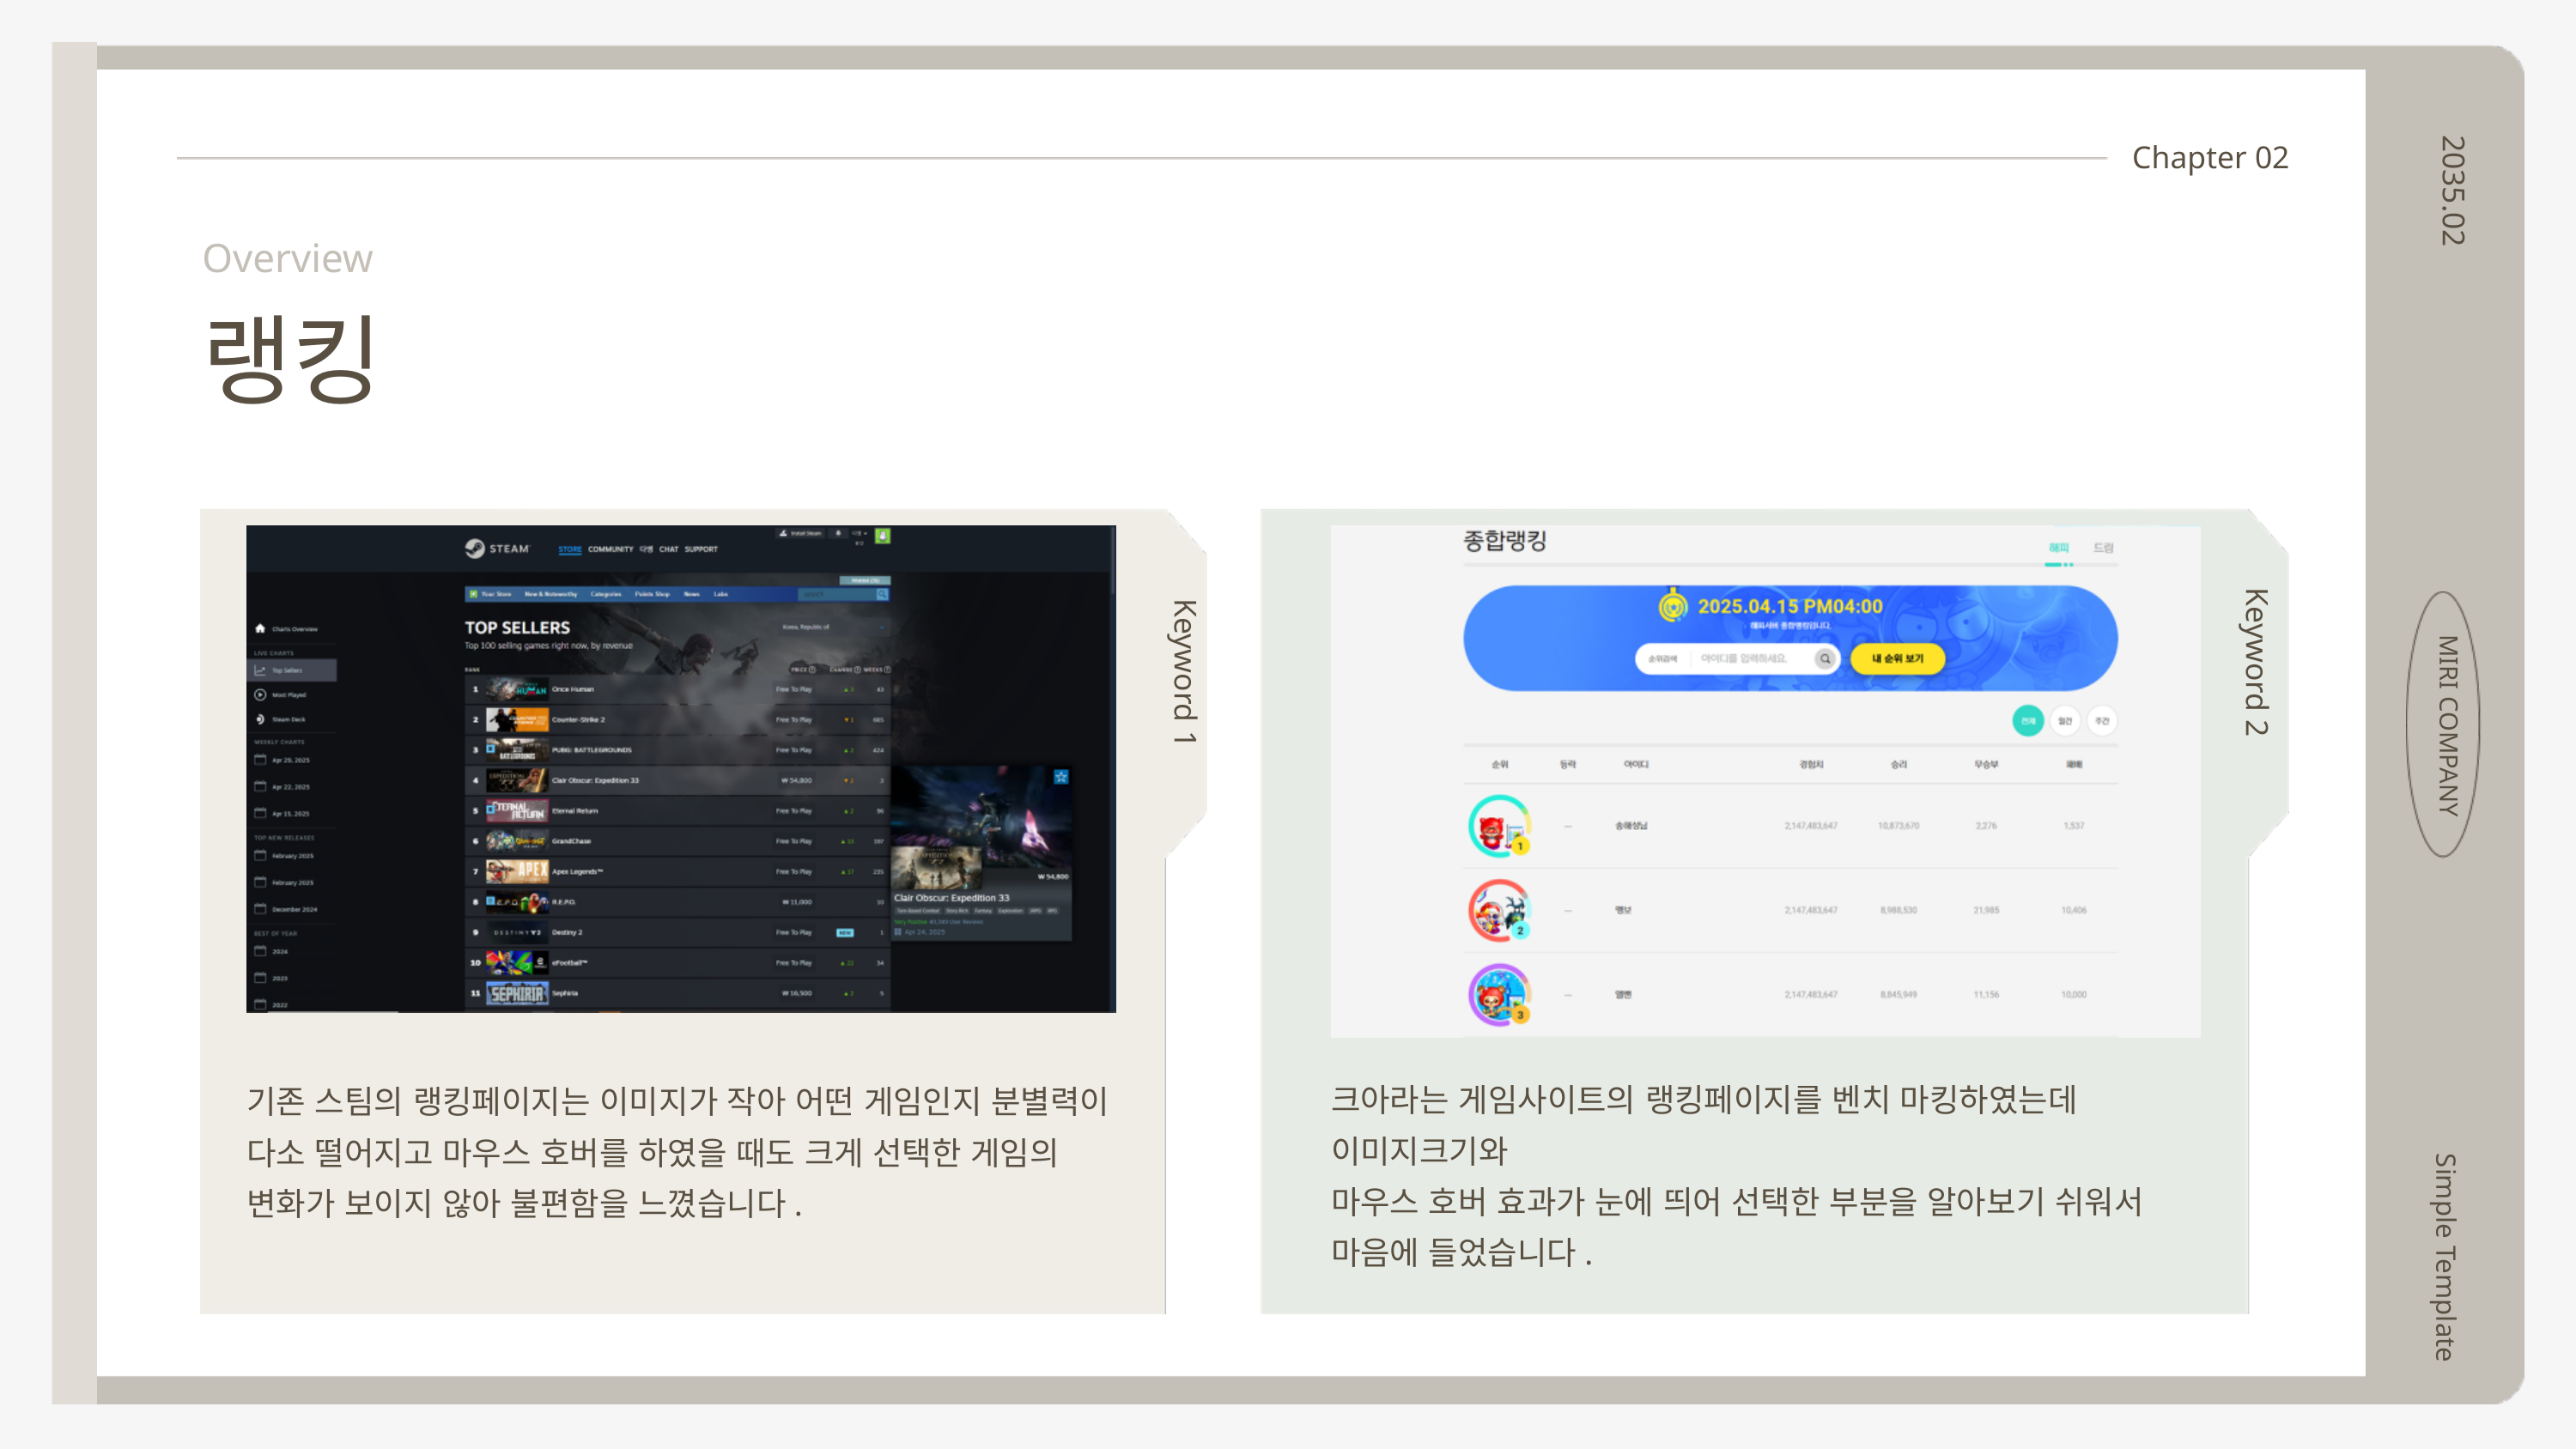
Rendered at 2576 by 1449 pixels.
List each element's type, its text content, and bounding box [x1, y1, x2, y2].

picture [52, 0, 2522, 1449]
text_box Simple Template [2421, 1103, 2460, 1363]
text_box 2035.02 [2427, 135, 2470, 330]
